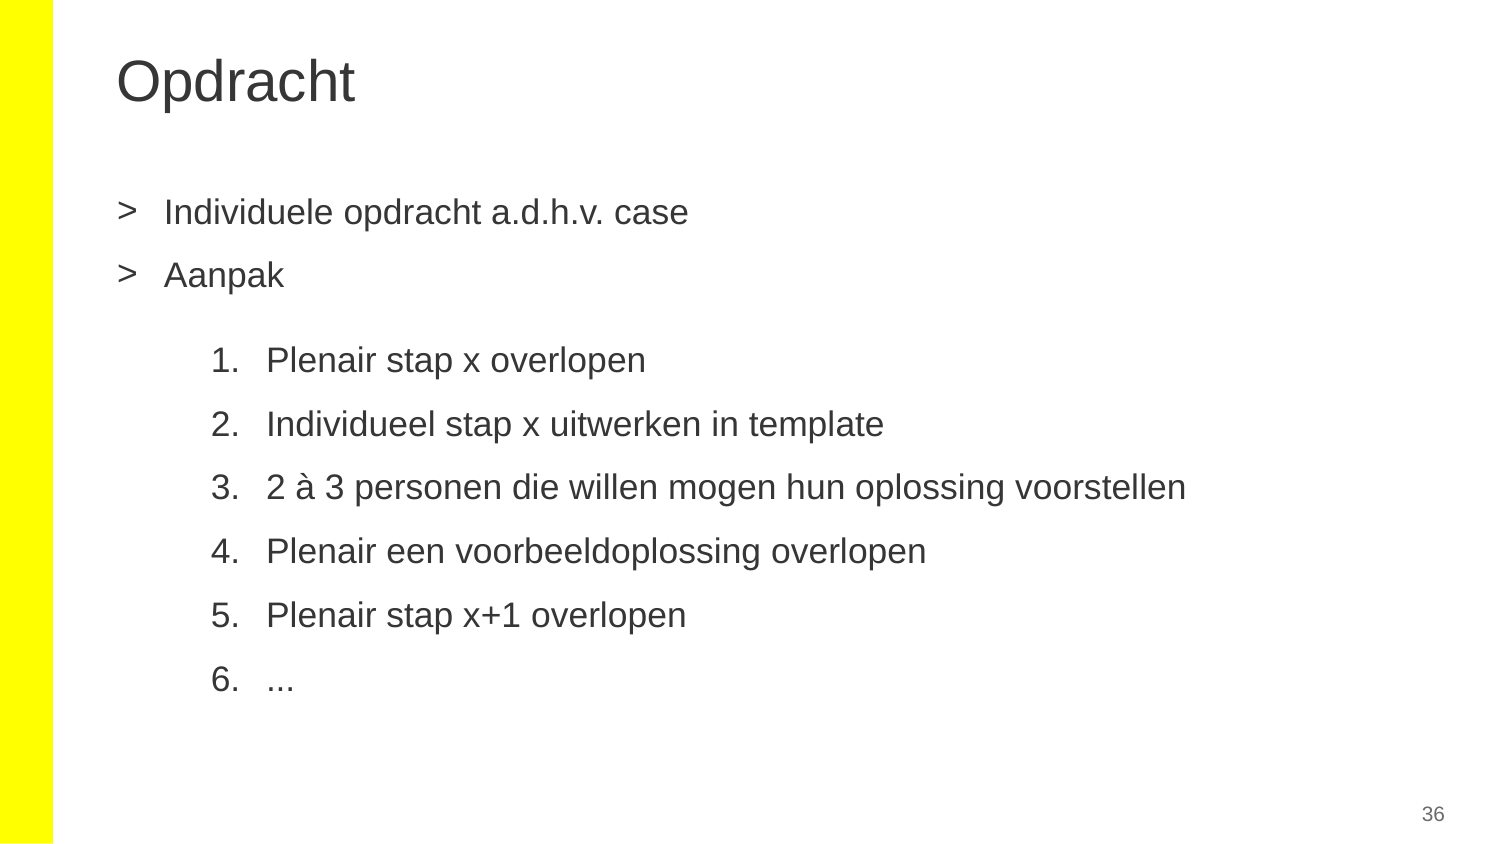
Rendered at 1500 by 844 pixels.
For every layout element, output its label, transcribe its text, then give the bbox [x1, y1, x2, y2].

slide_number 36 [1339, 796, 1452, 829]
list Individuele opdracht a.d.h.v. case Aanpak Plenair stap x overlopen Individueel stap x uitwerken in template 2 à 3 personen die willen mogen hun oplossing voorstellen Plenair een voorbeeldoplossing overlopen Plenair stap x+1 overlopen ... [103, 182, 1397, 797]
title Opdracht [103, 44, 1397, 167]
